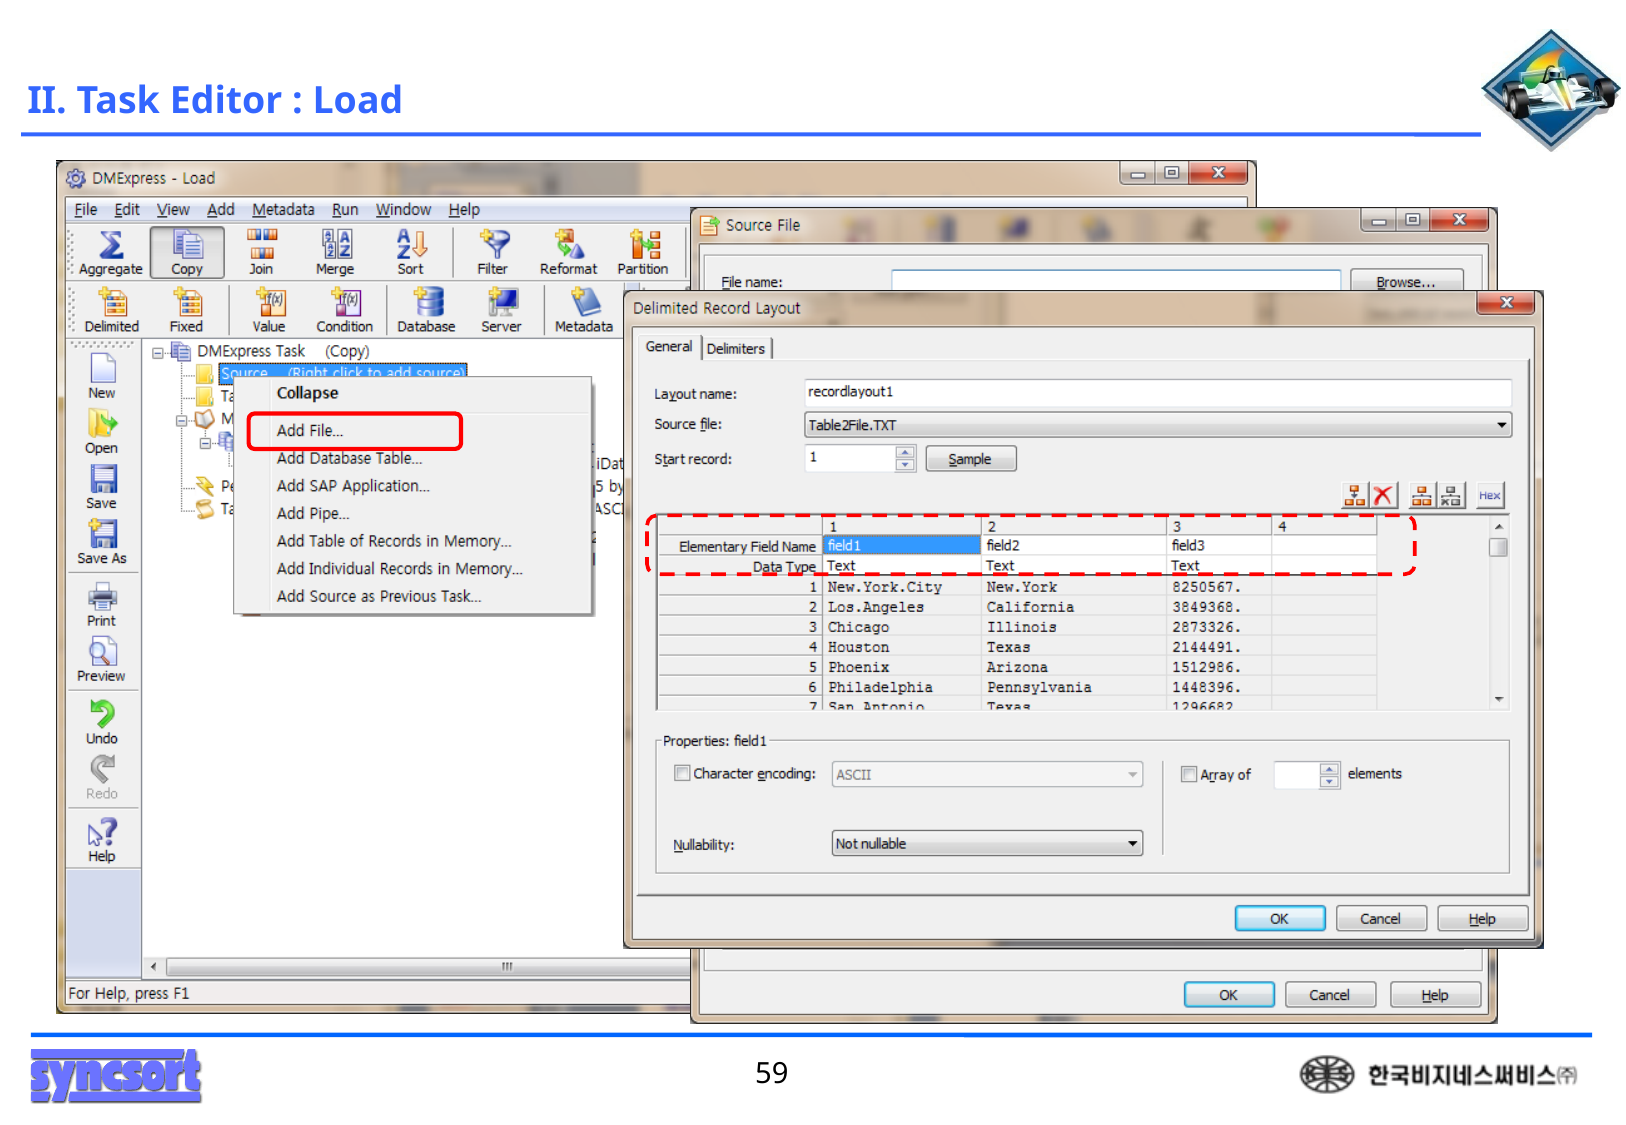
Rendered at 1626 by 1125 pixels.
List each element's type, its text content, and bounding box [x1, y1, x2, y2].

picture [1281, 1046, 1593, 1105]
text_box II. Task Editor : Load [12, 73, 1394, 124]
picture [1481, 29, 1621, 153]
picture [27, 1046, 205, 1104]
picture [56, 160, 1544, 1024]
